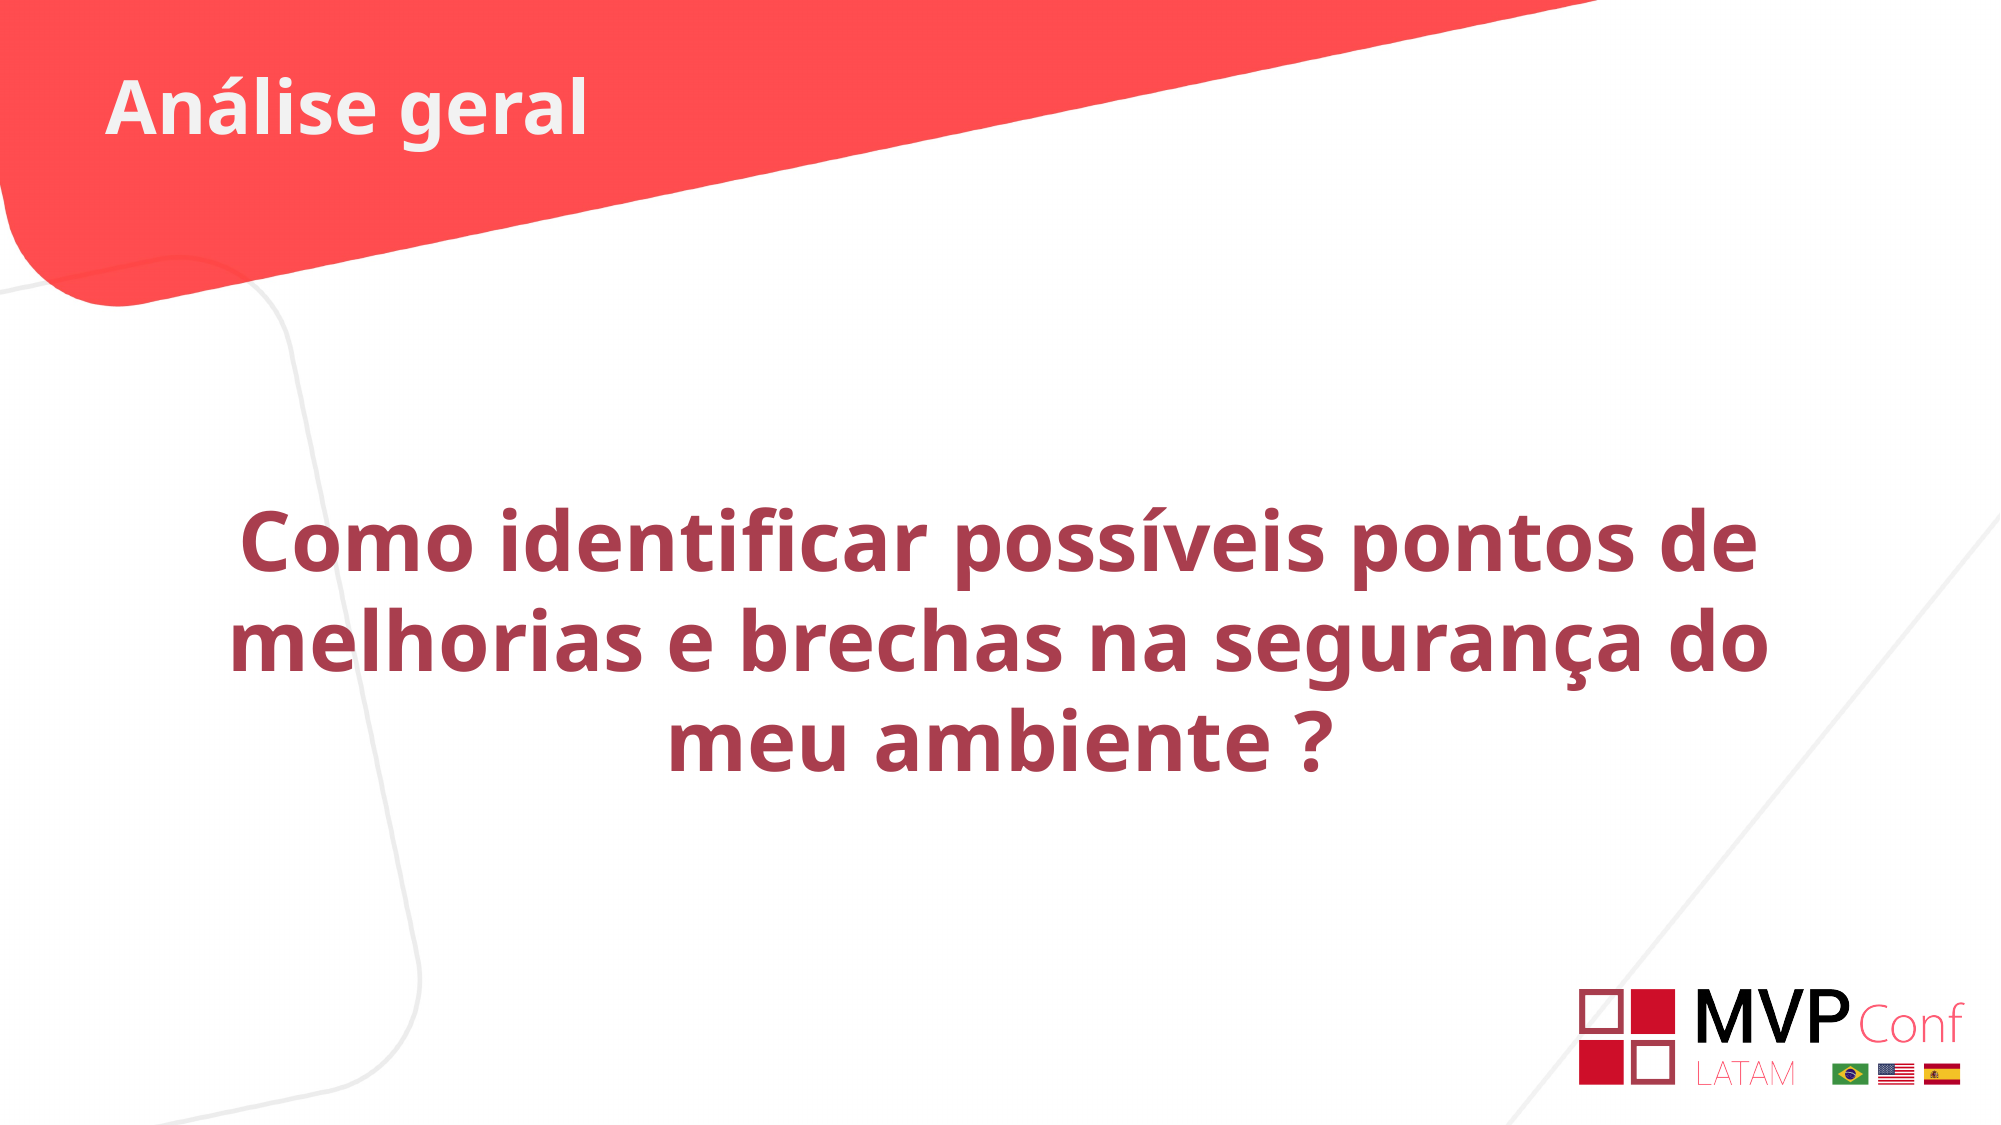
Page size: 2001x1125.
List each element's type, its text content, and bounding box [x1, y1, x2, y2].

text_box Análise geral [90, 52, 606, 158]
text_box Como identificar possíveis pontos de melhorias e brechas na segurança do meu ambiente ? [129, 480, 1871, 796]
picture [0, 0, 2000, 1125]
